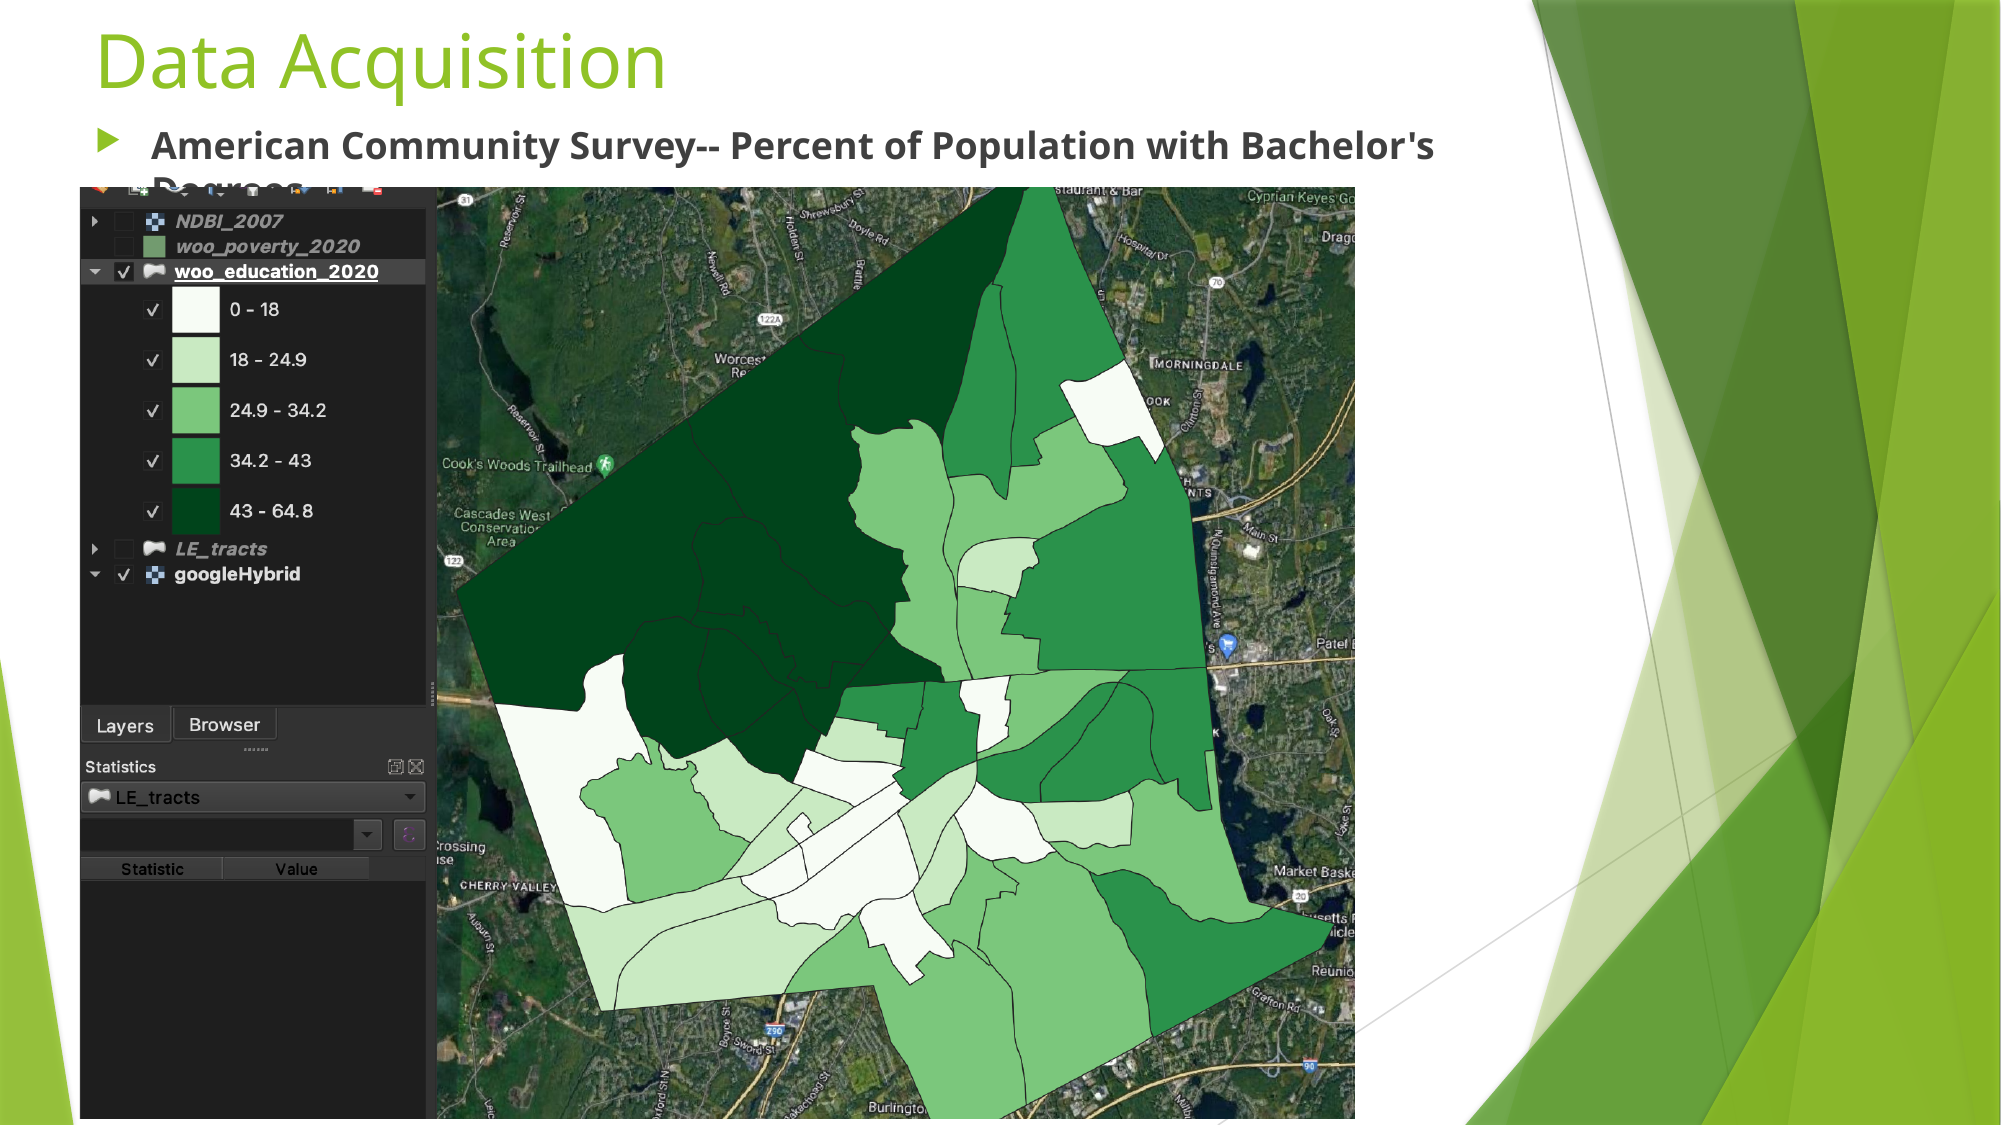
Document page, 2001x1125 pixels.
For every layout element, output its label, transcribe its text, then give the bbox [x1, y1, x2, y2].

picture [79, 186, 1356, 1120]
title Data Acquisition [79, 5, 1604, 223]
list American Community Survey-- Percent of Population with Bachelor's Degrees [79, 114, 1535, 223]
